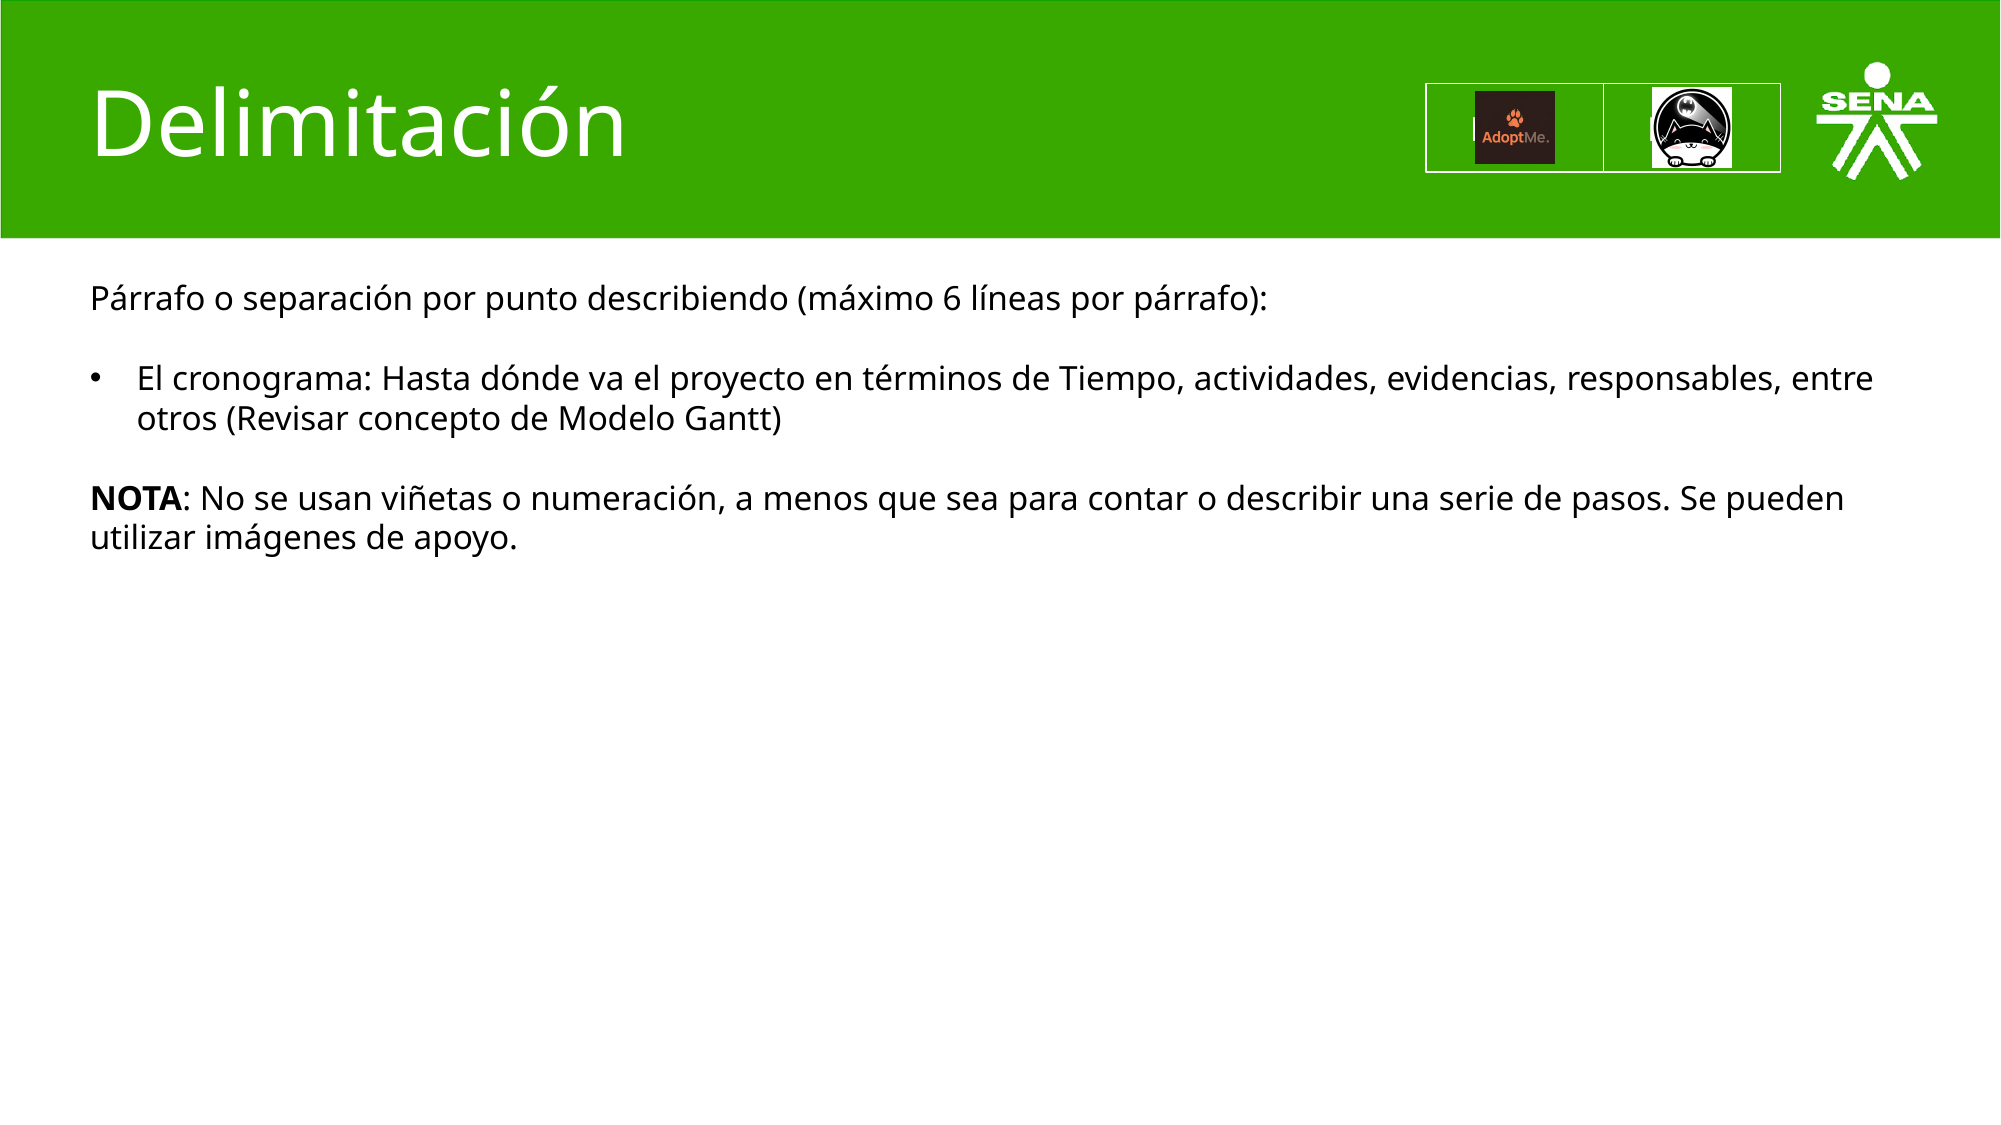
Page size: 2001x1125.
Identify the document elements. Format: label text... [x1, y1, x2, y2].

text_box Logo [1603, 83, 1781, 173]
text_box Párrafo o separación por punto describiendo (máximo 6 líneas por párrafo): El cronograma: Hasta dónde va el proyecto en términos de Tiempo, actividades, evidencias, responsables, entre otros (Revisar concepto de Modelo Gantt) NOTA: No se usan viñetas o numeración, a menos que sea para contar o describir una serie de pasos. Se pueden utilizar imágenes de apoyo. [74, 269, 1953, 605]
title Delimitación [74, 18, 1800, 236]
picture [0, 0, 2001, 1125]
text_box Logo [1426, 83, 1603, 172]
